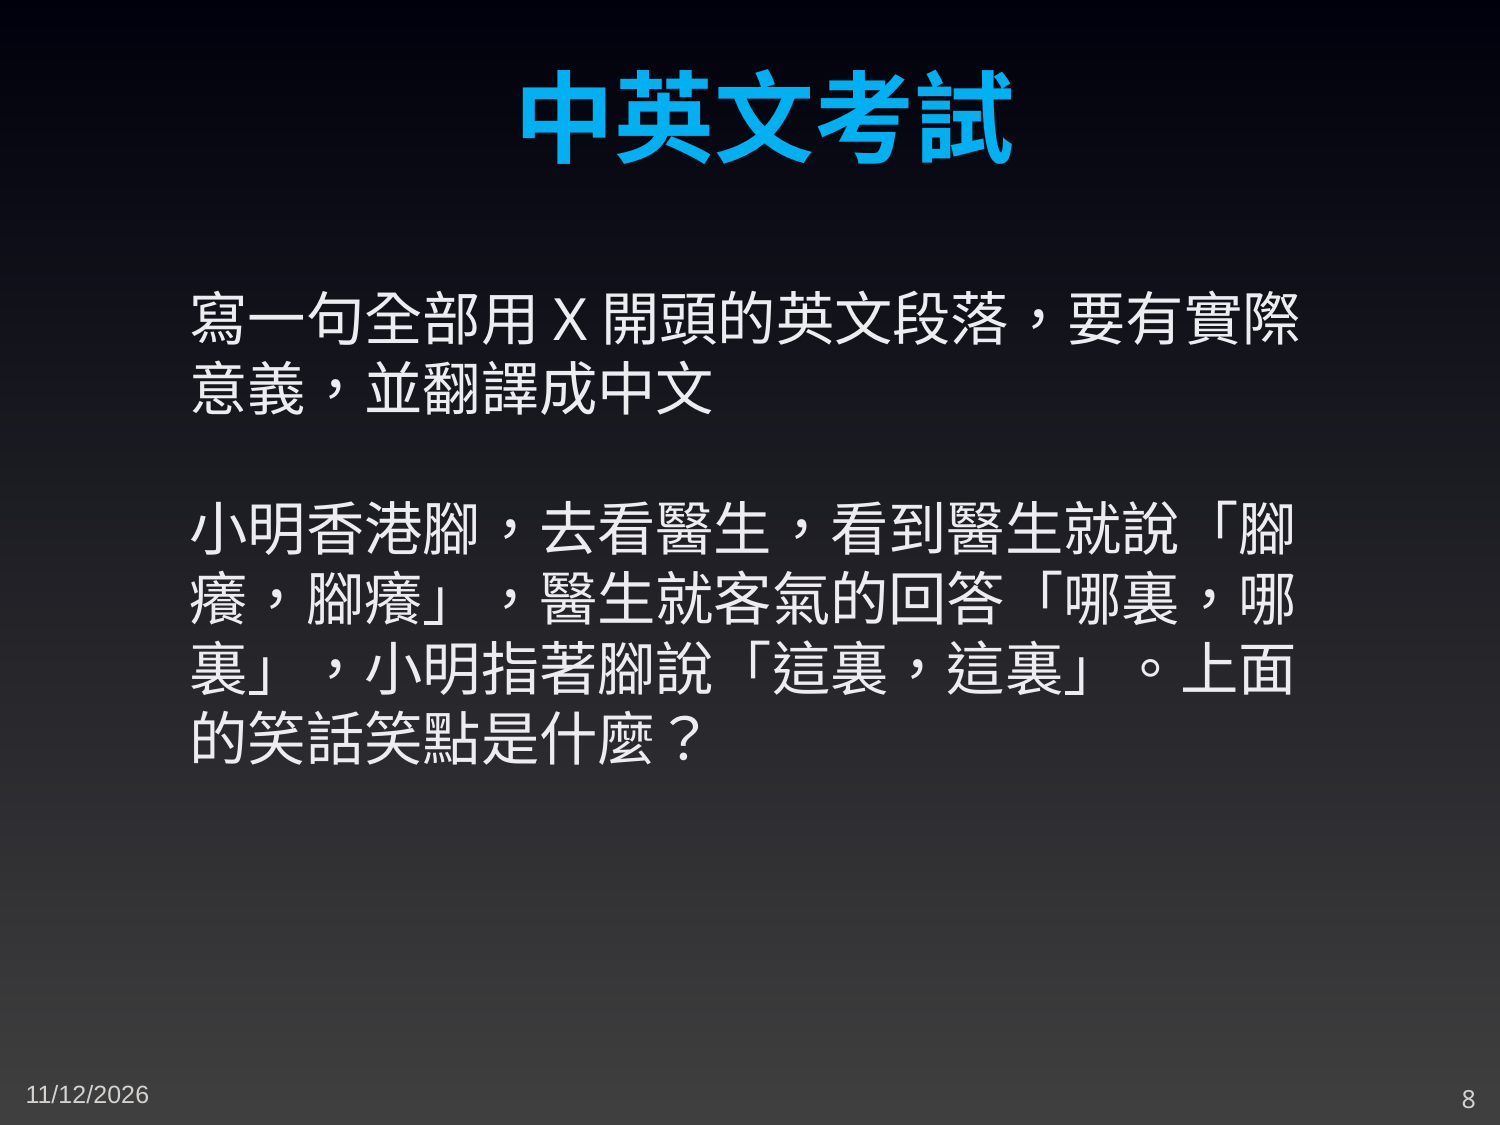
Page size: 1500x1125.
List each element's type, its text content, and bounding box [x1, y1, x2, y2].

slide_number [10, 1075, 411, 1117]
slide_number 8 [1340, 1075, 1491, 1117]
text_box 中英文考試 [499, 27, 1338, 191]
text_box 寫一句全部用X開頭的英文段落，要有實際意義，並翻譯成中文 小明香港腳，去看醫生，看到醫生就說「腳癢，腳癢」，醫生就客氣的回答「哪裏，哪裏」，小明指著腳說「這裏，這裏」。上面的笑話笑點是什麼？ [174, 274, 1325, 780]
